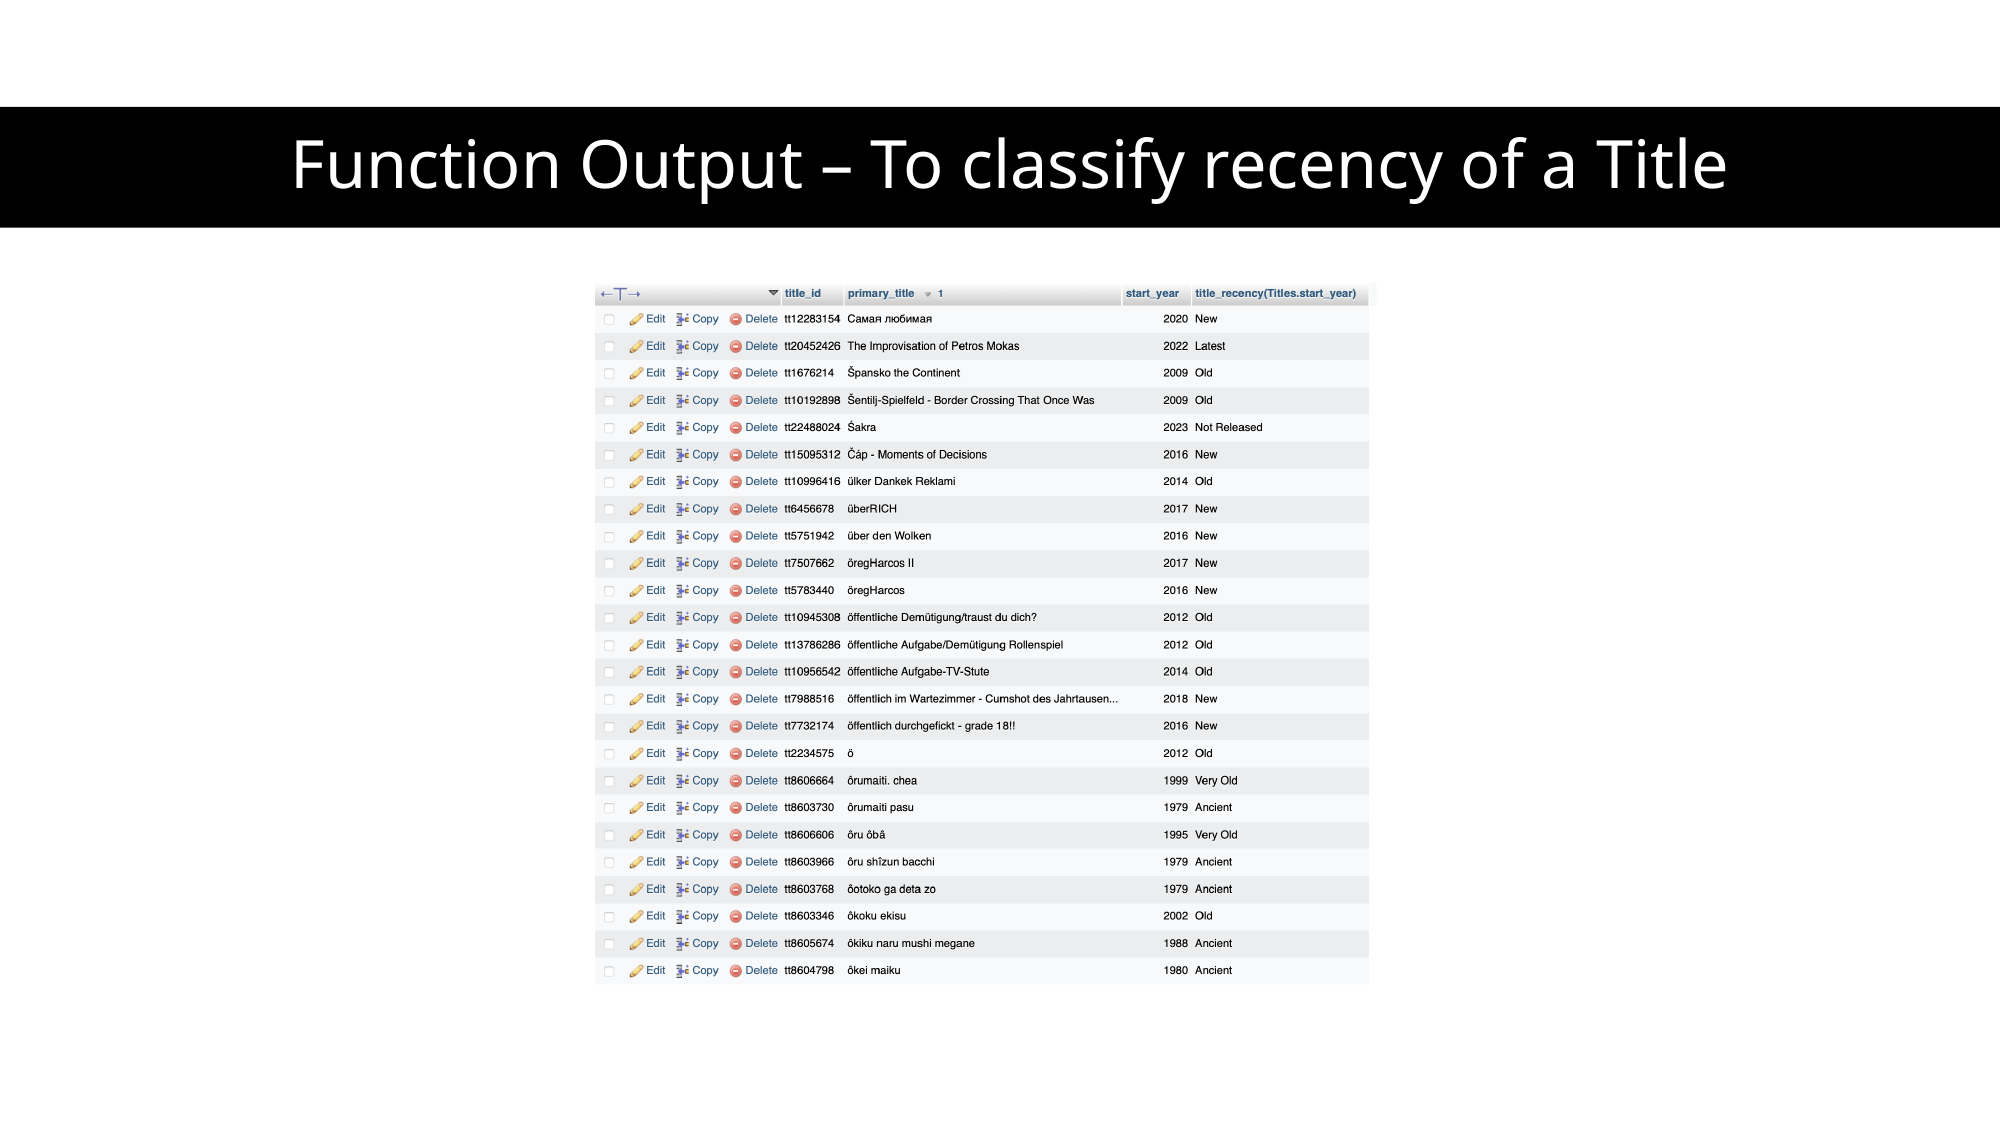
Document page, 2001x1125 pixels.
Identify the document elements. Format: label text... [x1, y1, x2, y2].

text_box [0, 106, 2000, 229]
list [595, 274, 1405, 996]
title Function Output – To classify recency of a Title [91, 105, 1931, 228]
